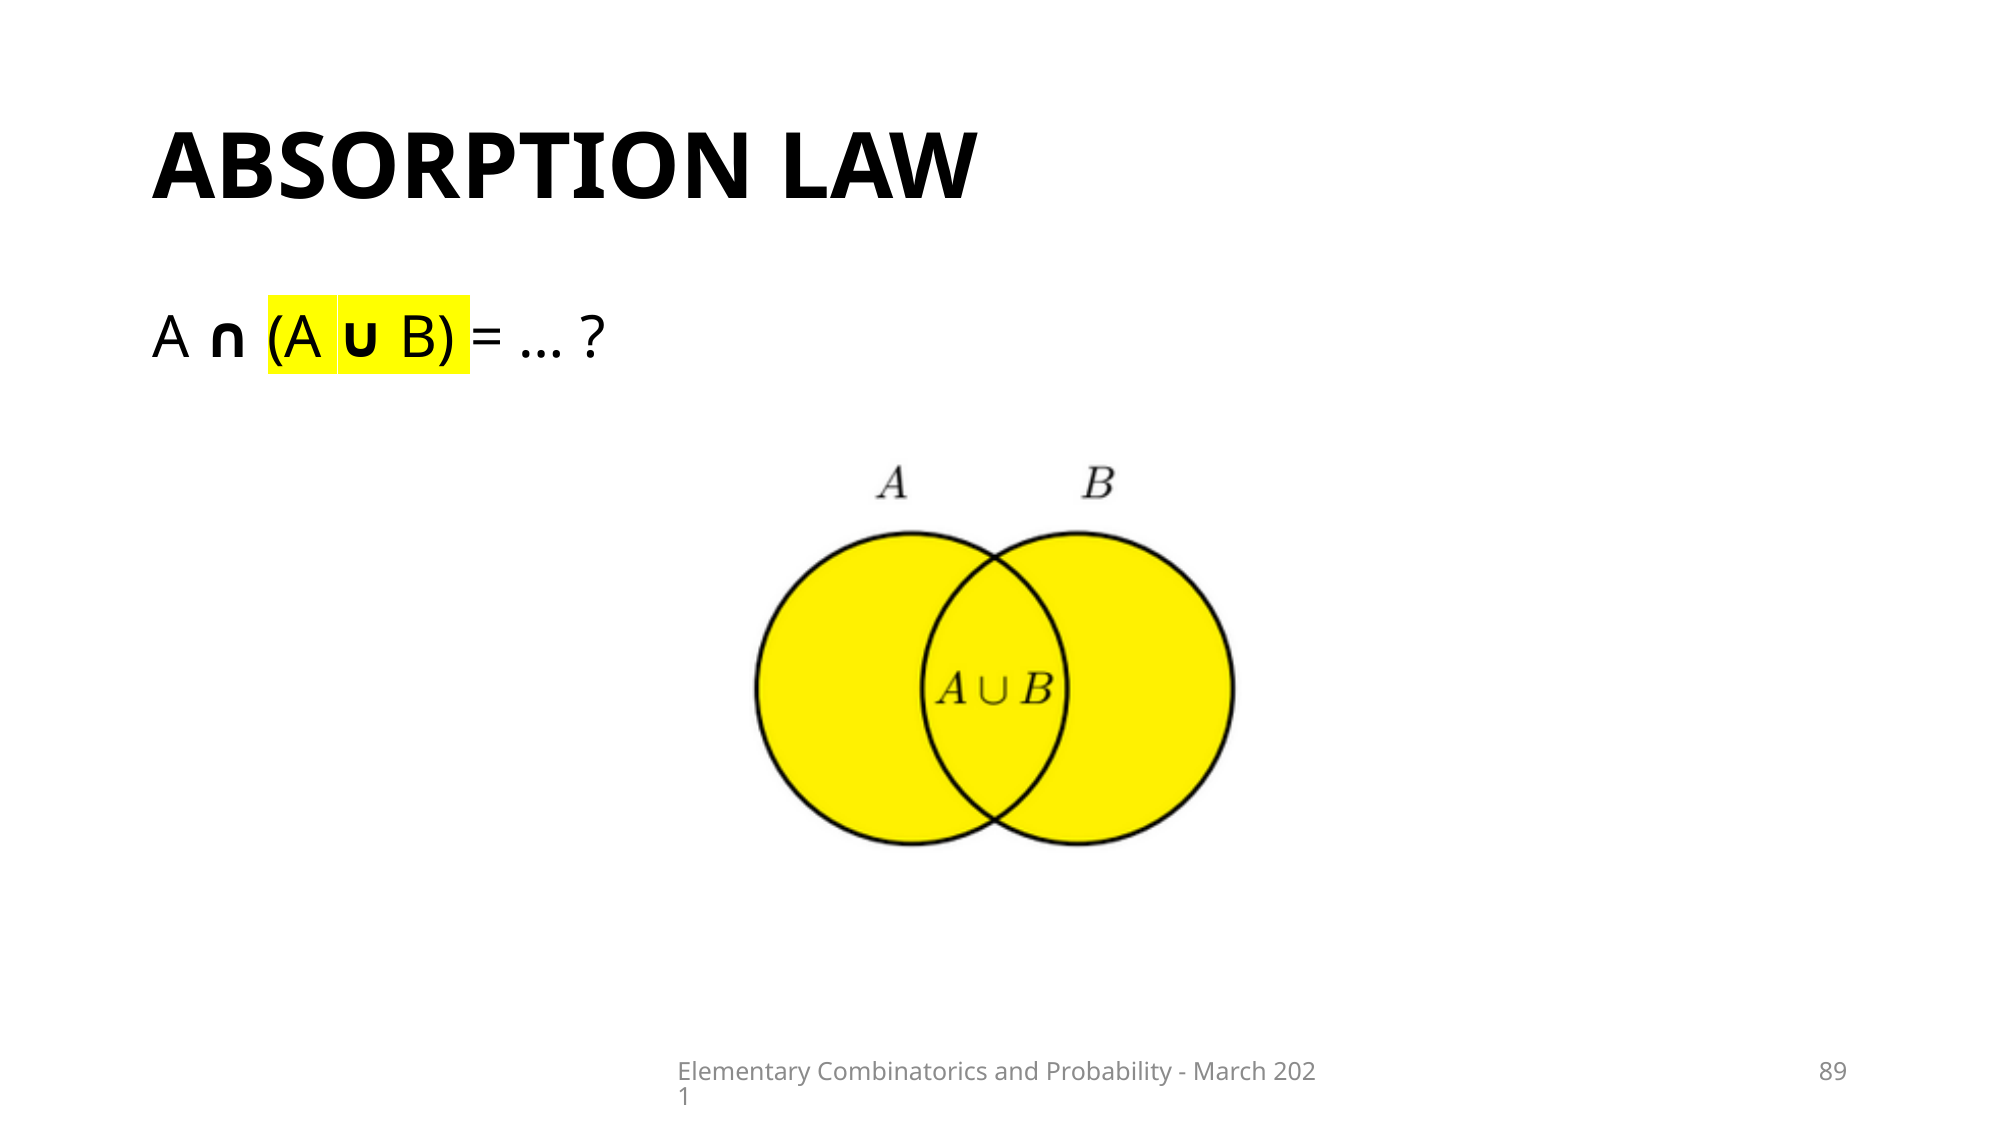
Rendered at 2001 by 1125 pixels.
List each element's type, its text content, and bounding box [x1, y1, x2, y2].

footer Elementary Combinatorics and Probability - March 2021 [662, 1042, 1338, 1103]
slide_number 89 [1412, 1042, 1863, 1103]
picture [749, 428, 1251, 889]
list A ∩ (A ∪ B) = … ? [137, 299, 1863, 1014]
title Absorption law [137, 59, 1863, 278]
